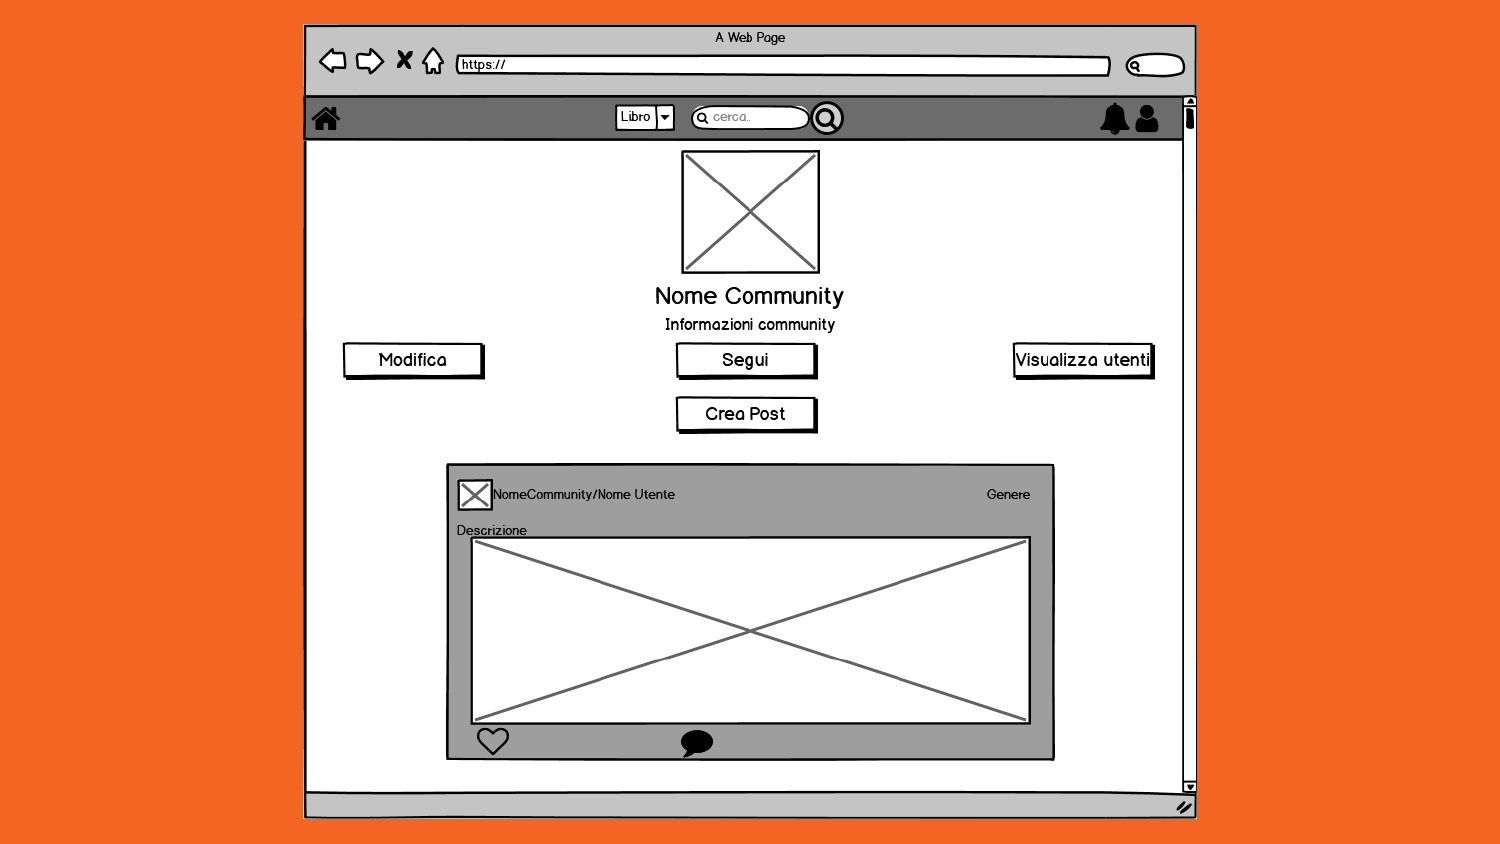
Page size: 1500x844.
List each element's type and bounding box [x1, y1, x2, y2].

picture [303, 24, 1197, 819]
